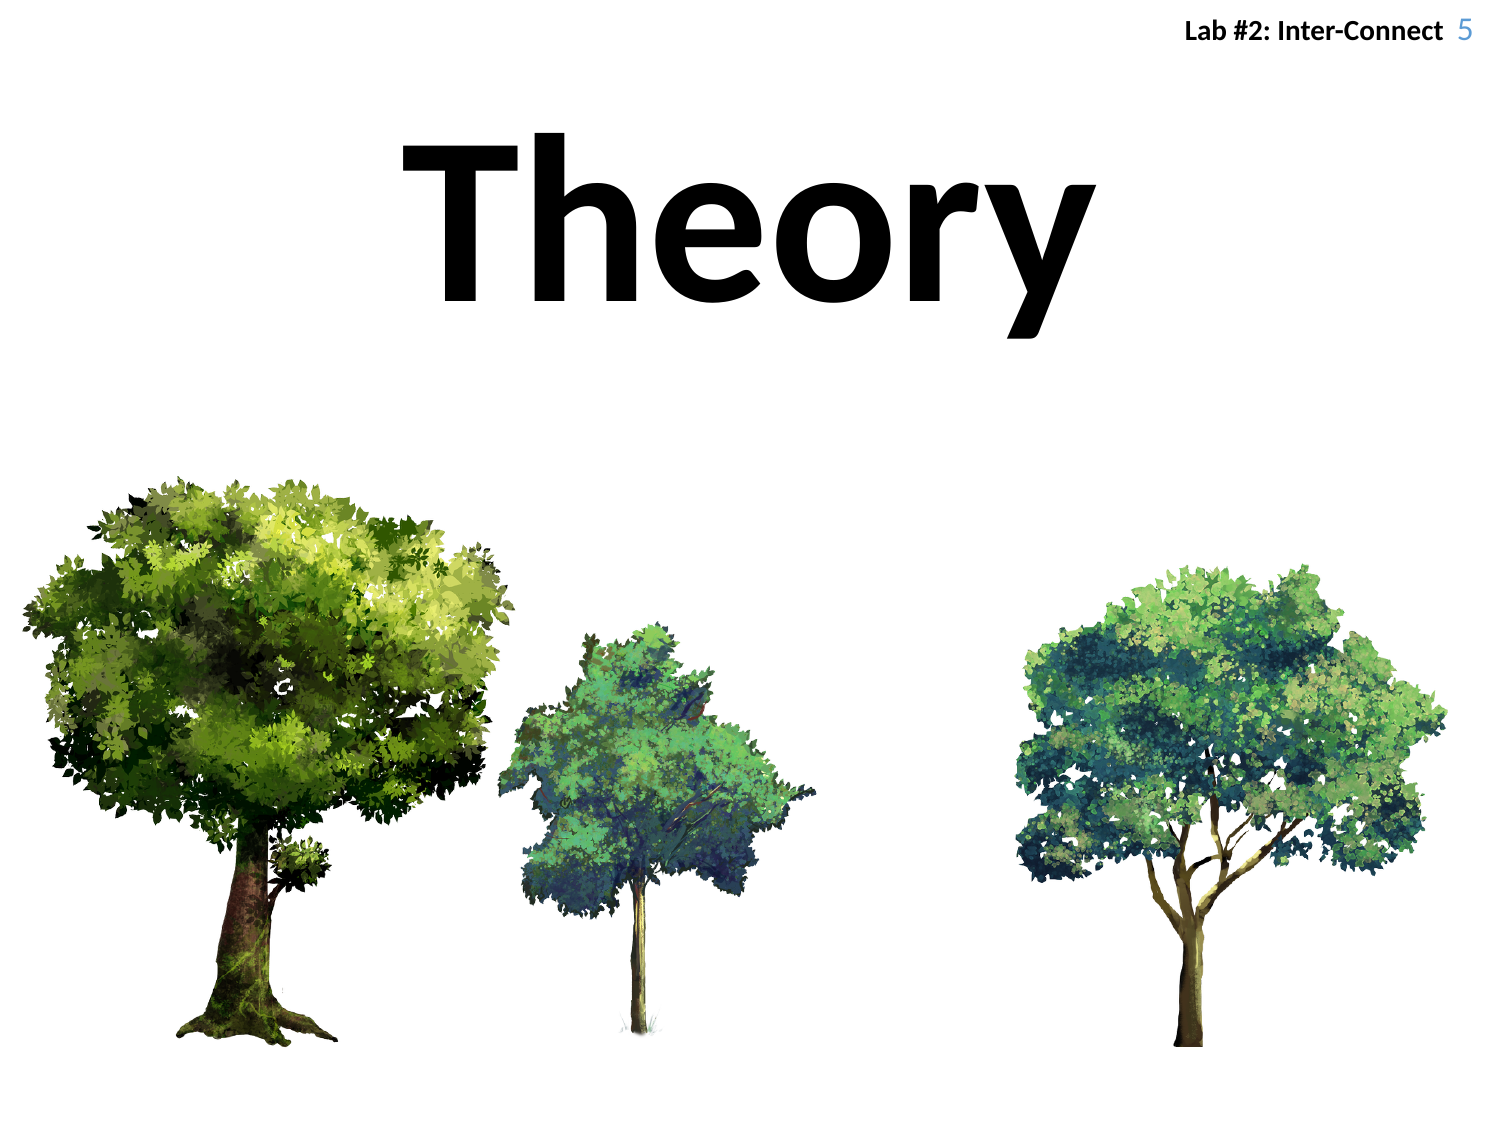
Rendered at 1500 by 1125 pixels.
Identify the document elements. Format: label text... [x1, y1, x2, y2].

picture [946, 509, 1485, 1047]
picture [0, 470, 882, 1053]
text_box Theory [387, 54, 1113, 357]
